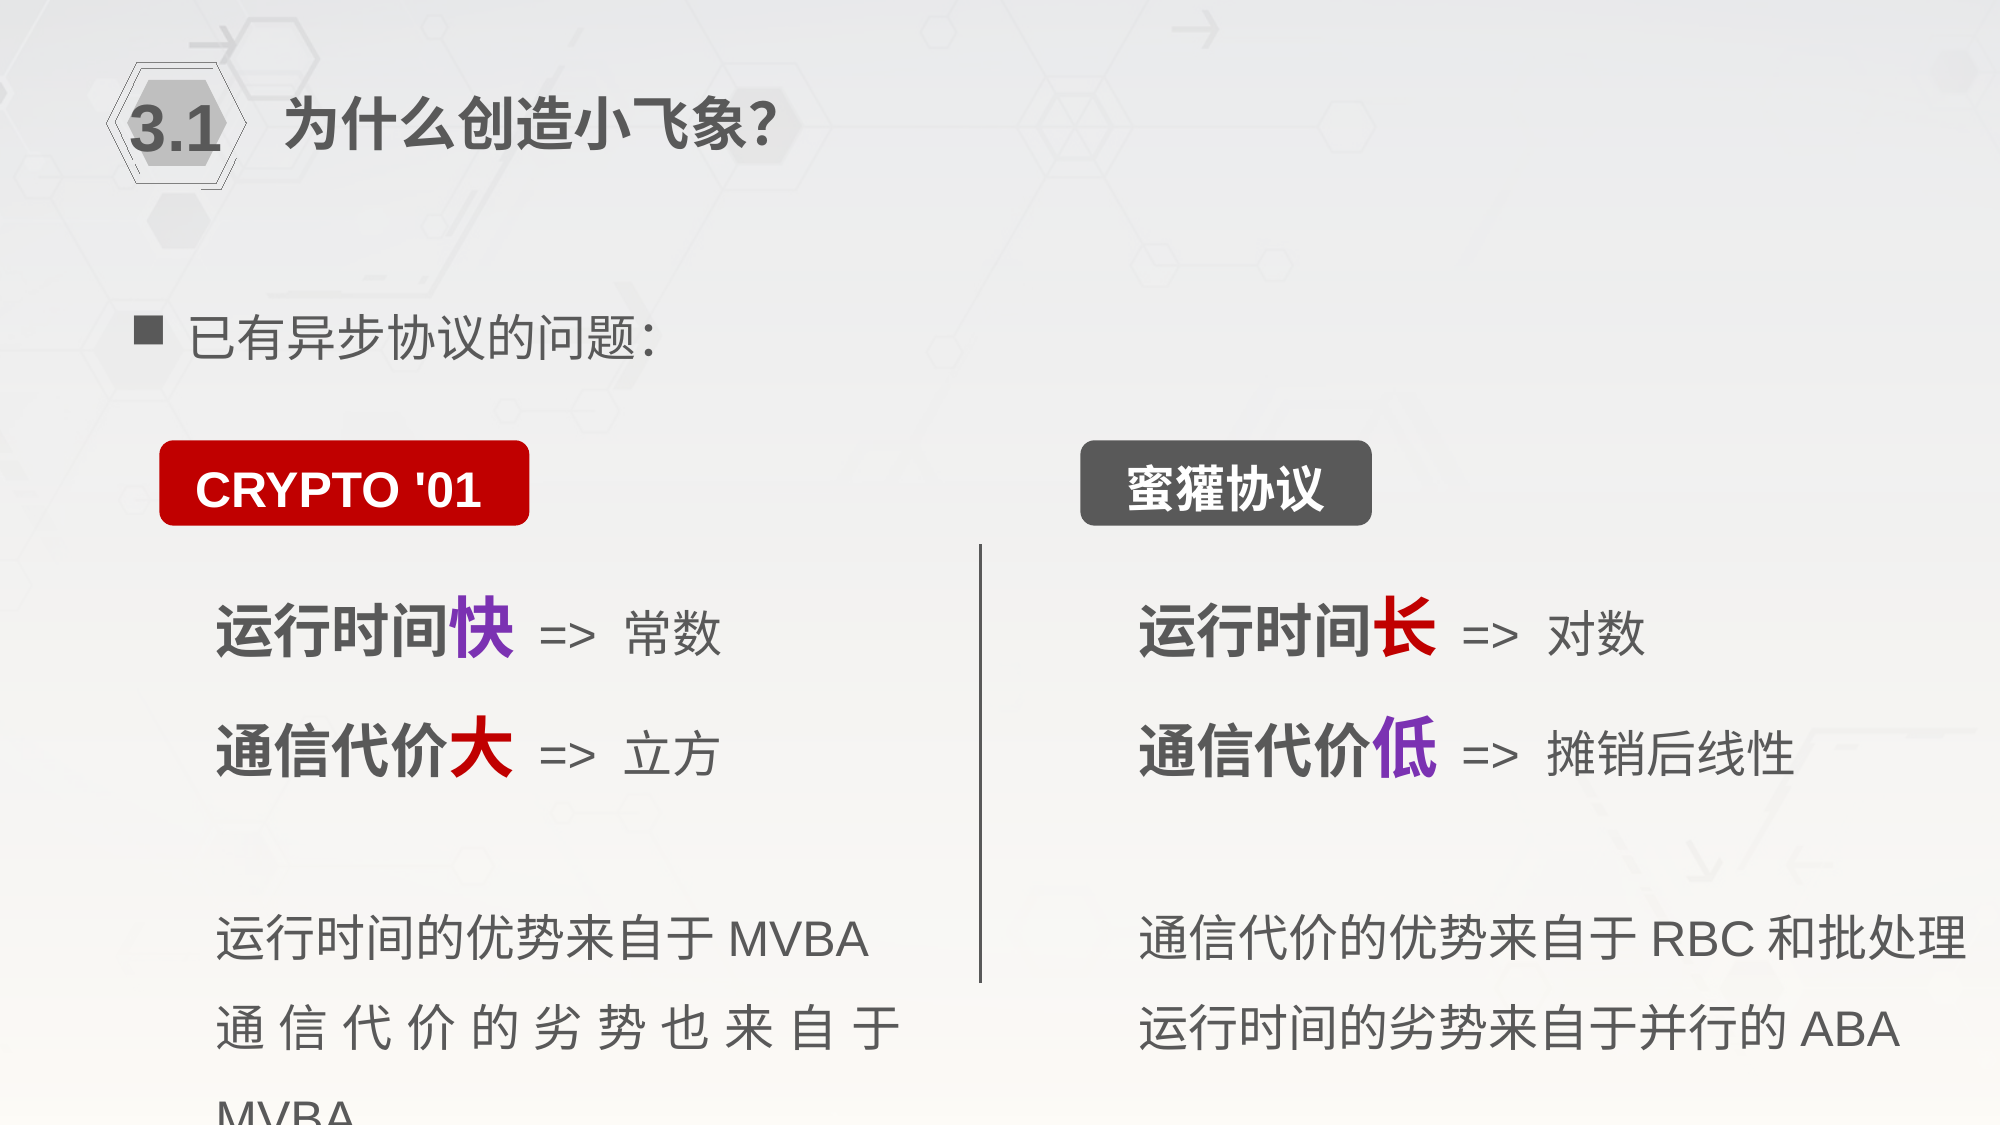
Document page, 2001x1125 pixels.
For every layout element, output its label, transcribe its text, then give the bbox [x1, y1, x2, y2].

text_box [106, 62, 823, 190]
text_box 已有异步协议的问题： [115, 269, 2000, 374]
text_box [125, 440, 929, 1069]
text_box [1048, 440, 1986, 1069]
